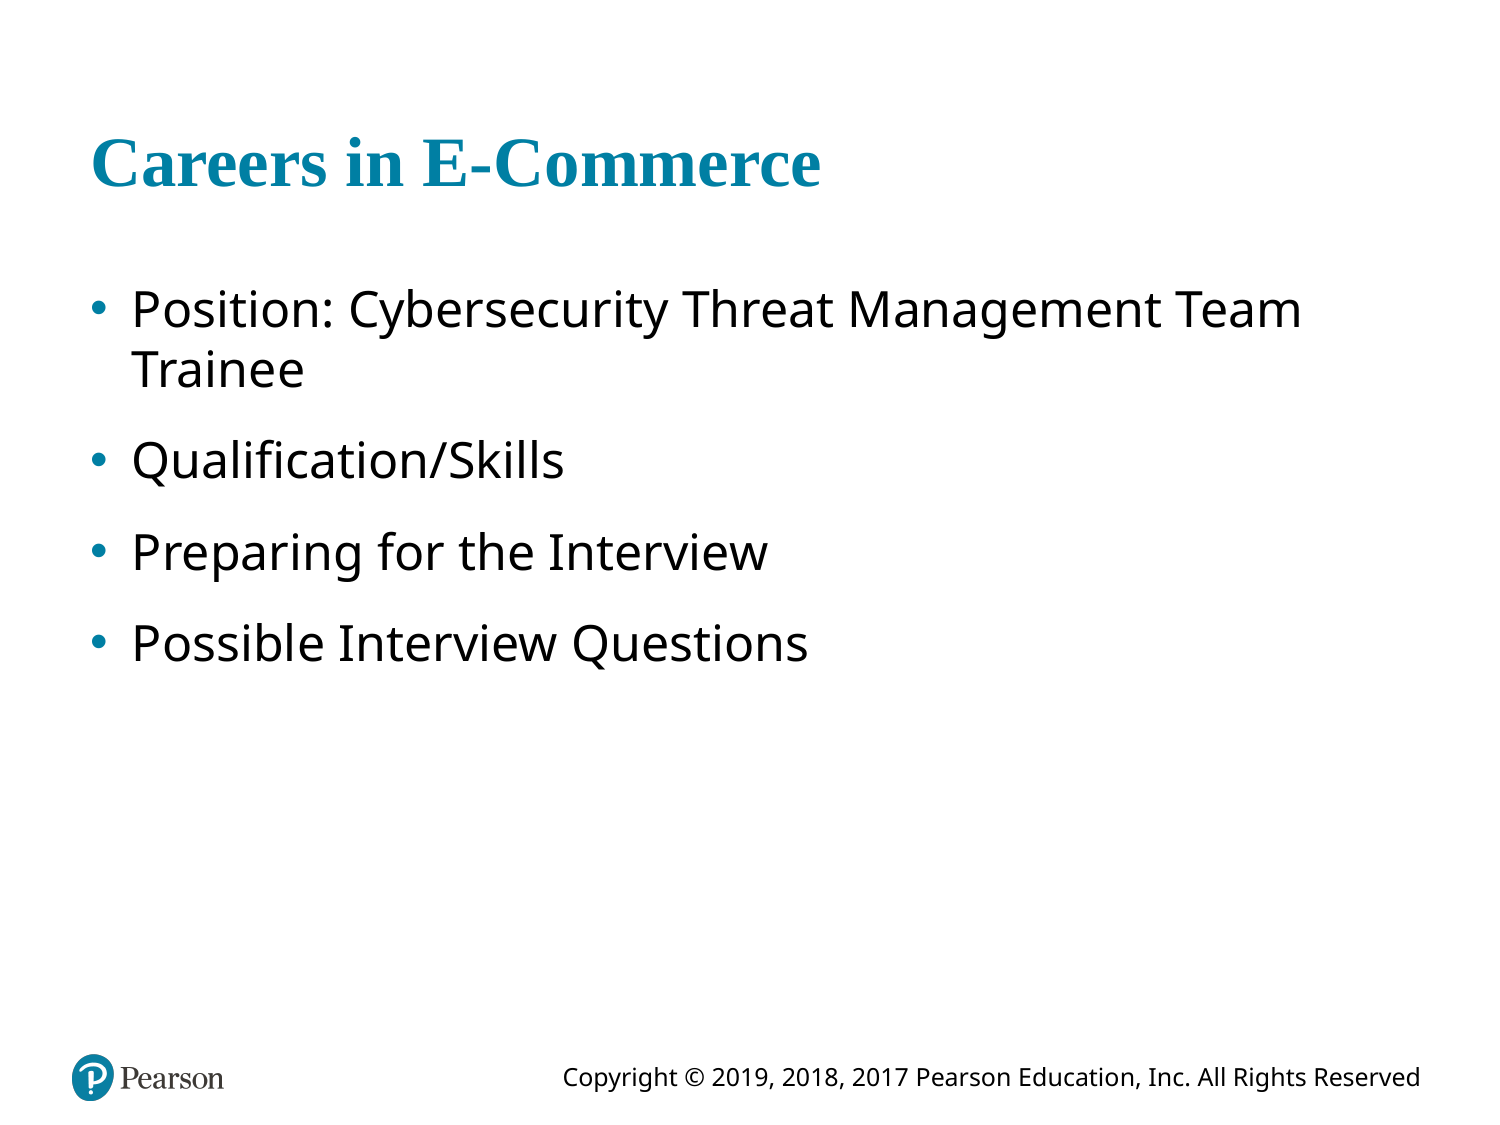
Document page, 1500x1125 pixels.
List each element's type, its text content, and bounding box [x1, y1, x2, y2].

list Position: Cybersecurity Threat Management Team Trainee Qualification/Skills Preparing for the Interview Possible Interview Questions [75, 262, 1425, 691]
title Careers in E-Commerce [75, 35, 1425, 216]
picture [80, 1063, 106, 1088]
picture [72, 1087, 83, 1101]
picture [72, 1054, 88, 1070]
picture [98, 1054, 224, 1101]
